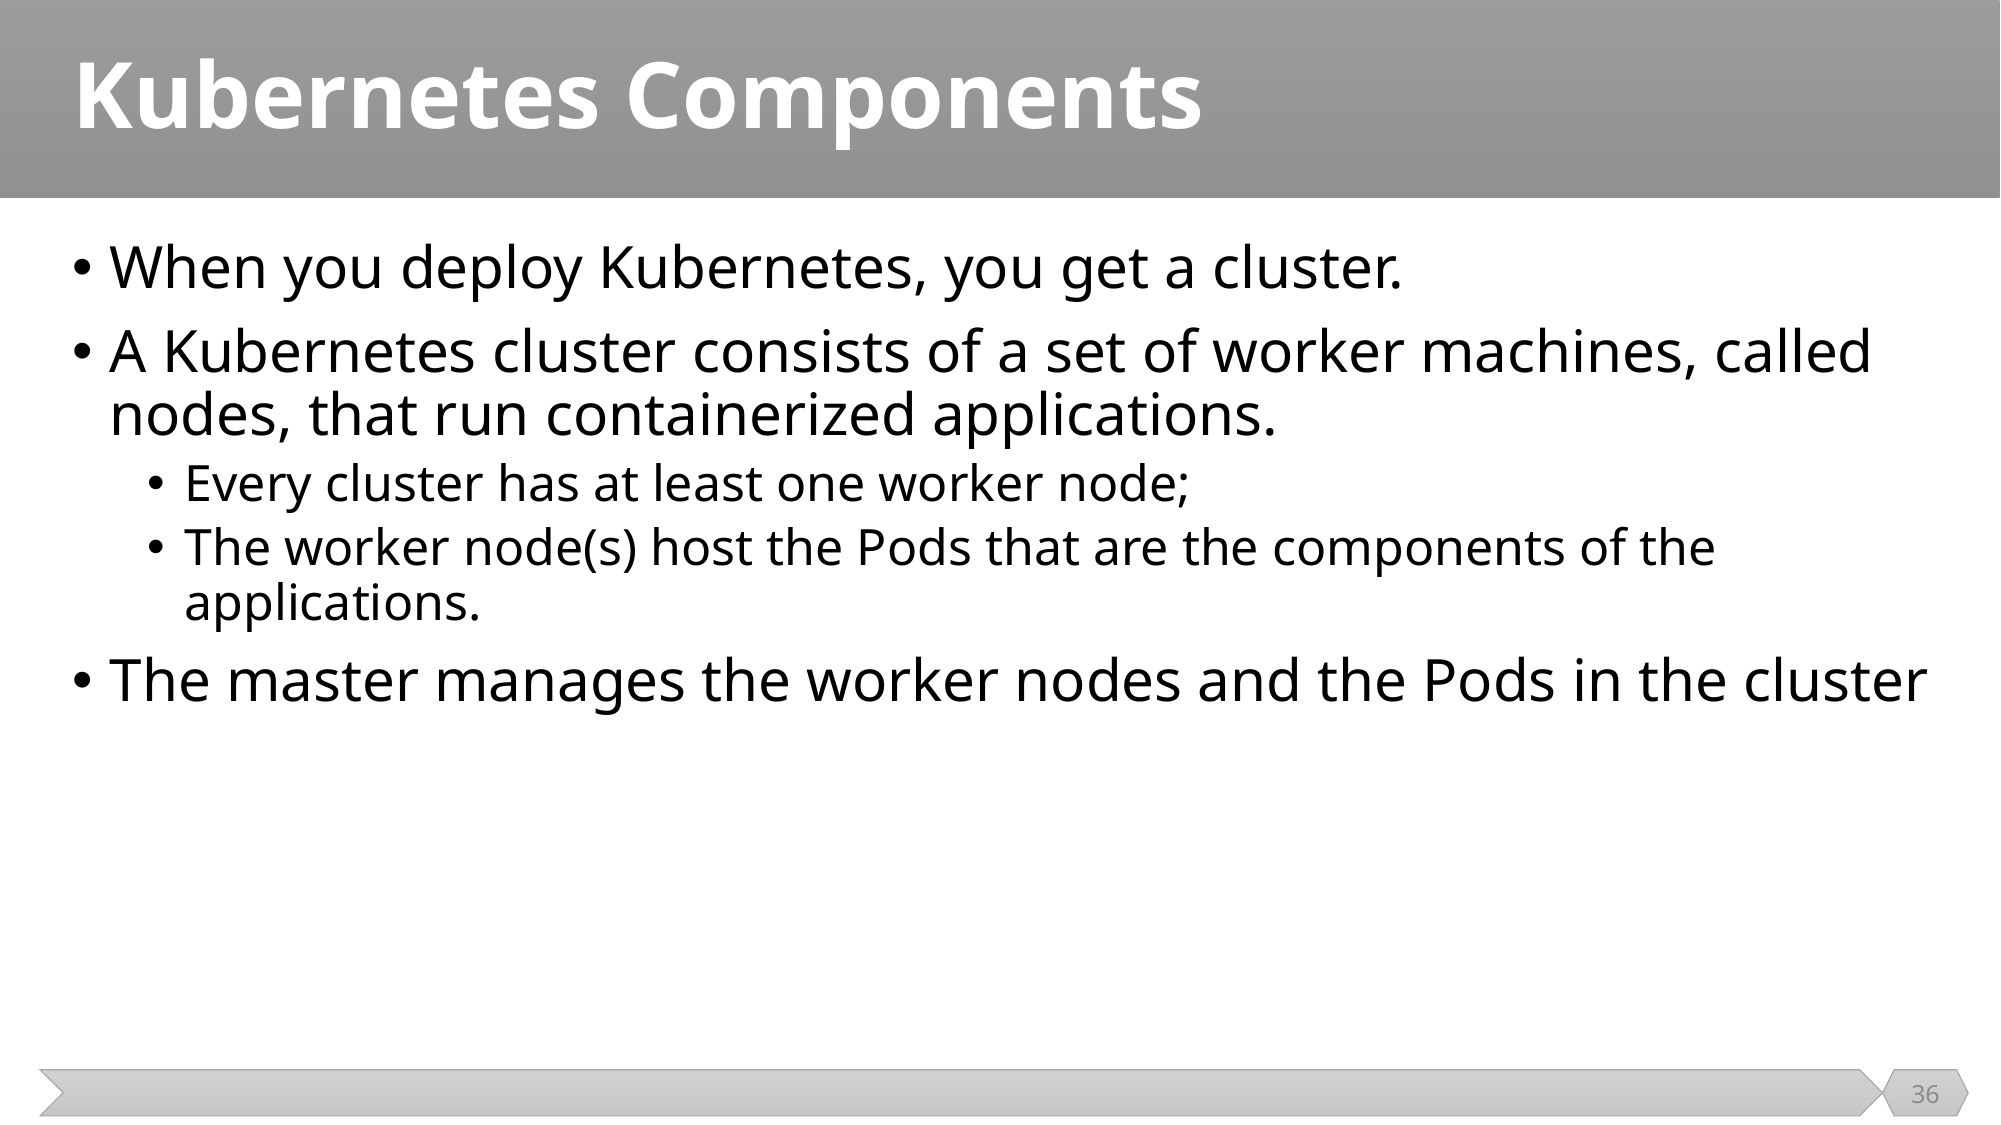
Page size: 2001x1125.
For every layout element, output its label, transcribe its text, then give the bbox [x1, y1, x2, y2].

title Kubernetes Components [56, 0, 1969, 199]
slide_number 36 [1882, 1065, 1969, 1125]
list When you deploy Kubernetes, you get a cluster. A Kubernetes cluster consists of a set of worker machines, called nodes, that run containerized applications. Every cluster has at least one worker node; The worker node(s) host the Pods that are the components of the applications. The master manages the worker nodes and the Pods in the cluster [56, 230, 1969, 1010]
